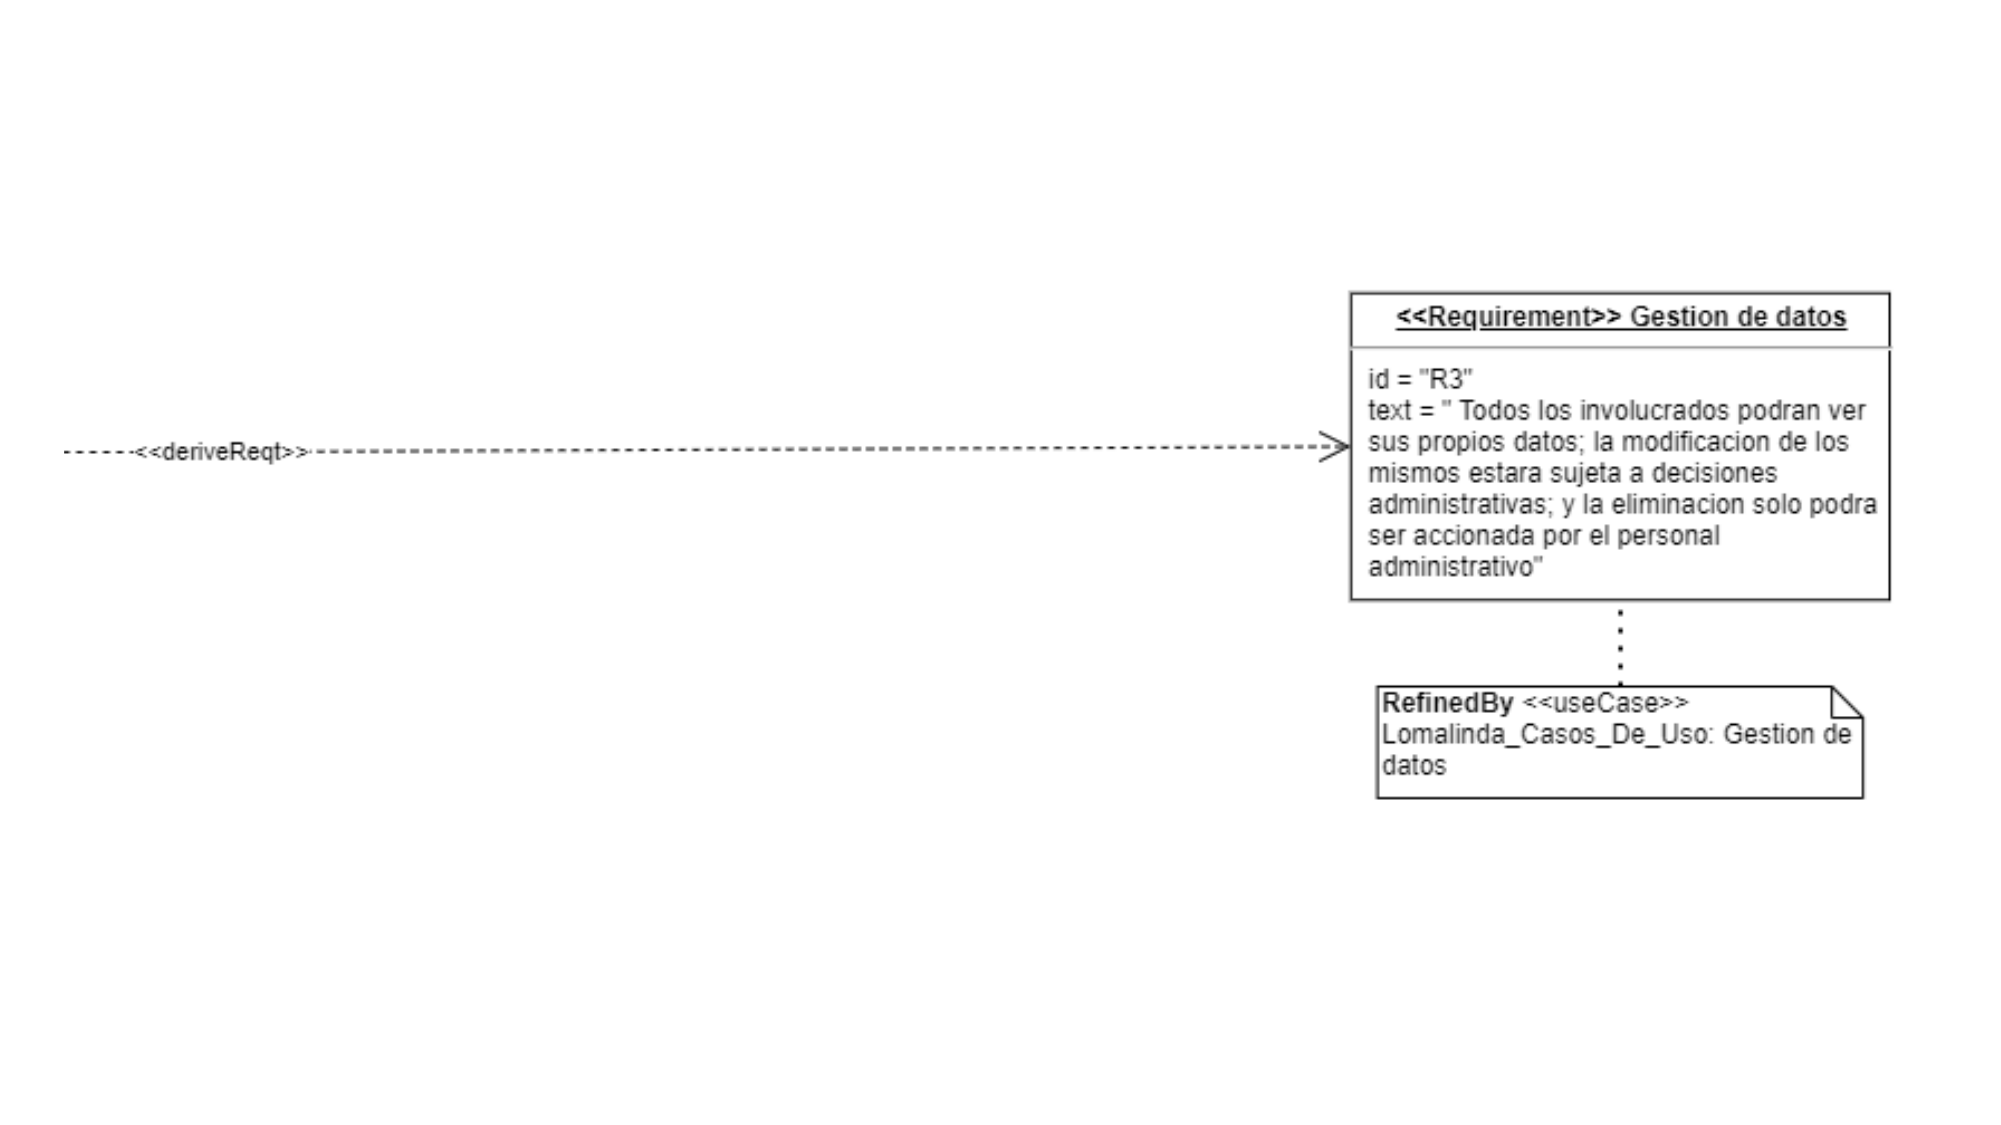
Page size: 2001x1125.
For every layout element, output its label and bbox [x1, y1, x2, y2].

list [64, 256, 1936, 868]
